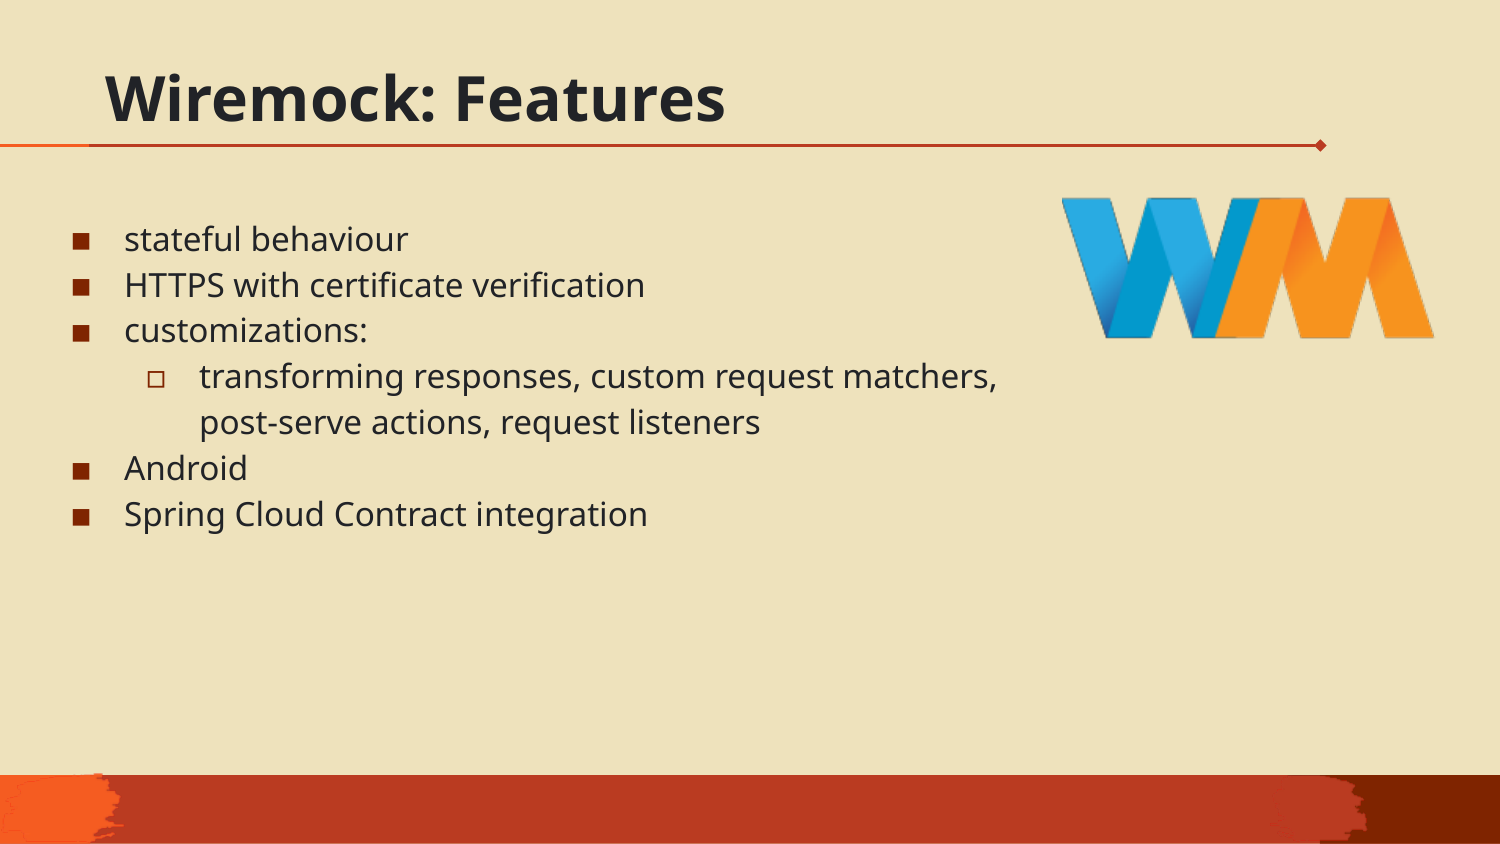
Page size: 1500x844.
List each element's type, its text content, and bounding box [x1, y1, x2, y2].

picture [1062, 181, 1440, 354]
picture [1266, 770, 1370, 844]
picture [0, 771, 130, 844]
title Wiremock: Features [90, 59, 1320, 150]
list stateful behaviour HTTPS with certificate verification customizations: transforming responses, custom request matchers, post-serve actions, request listeners Android Spring Cloud Contract integration [34, 196, 1320, 747]
